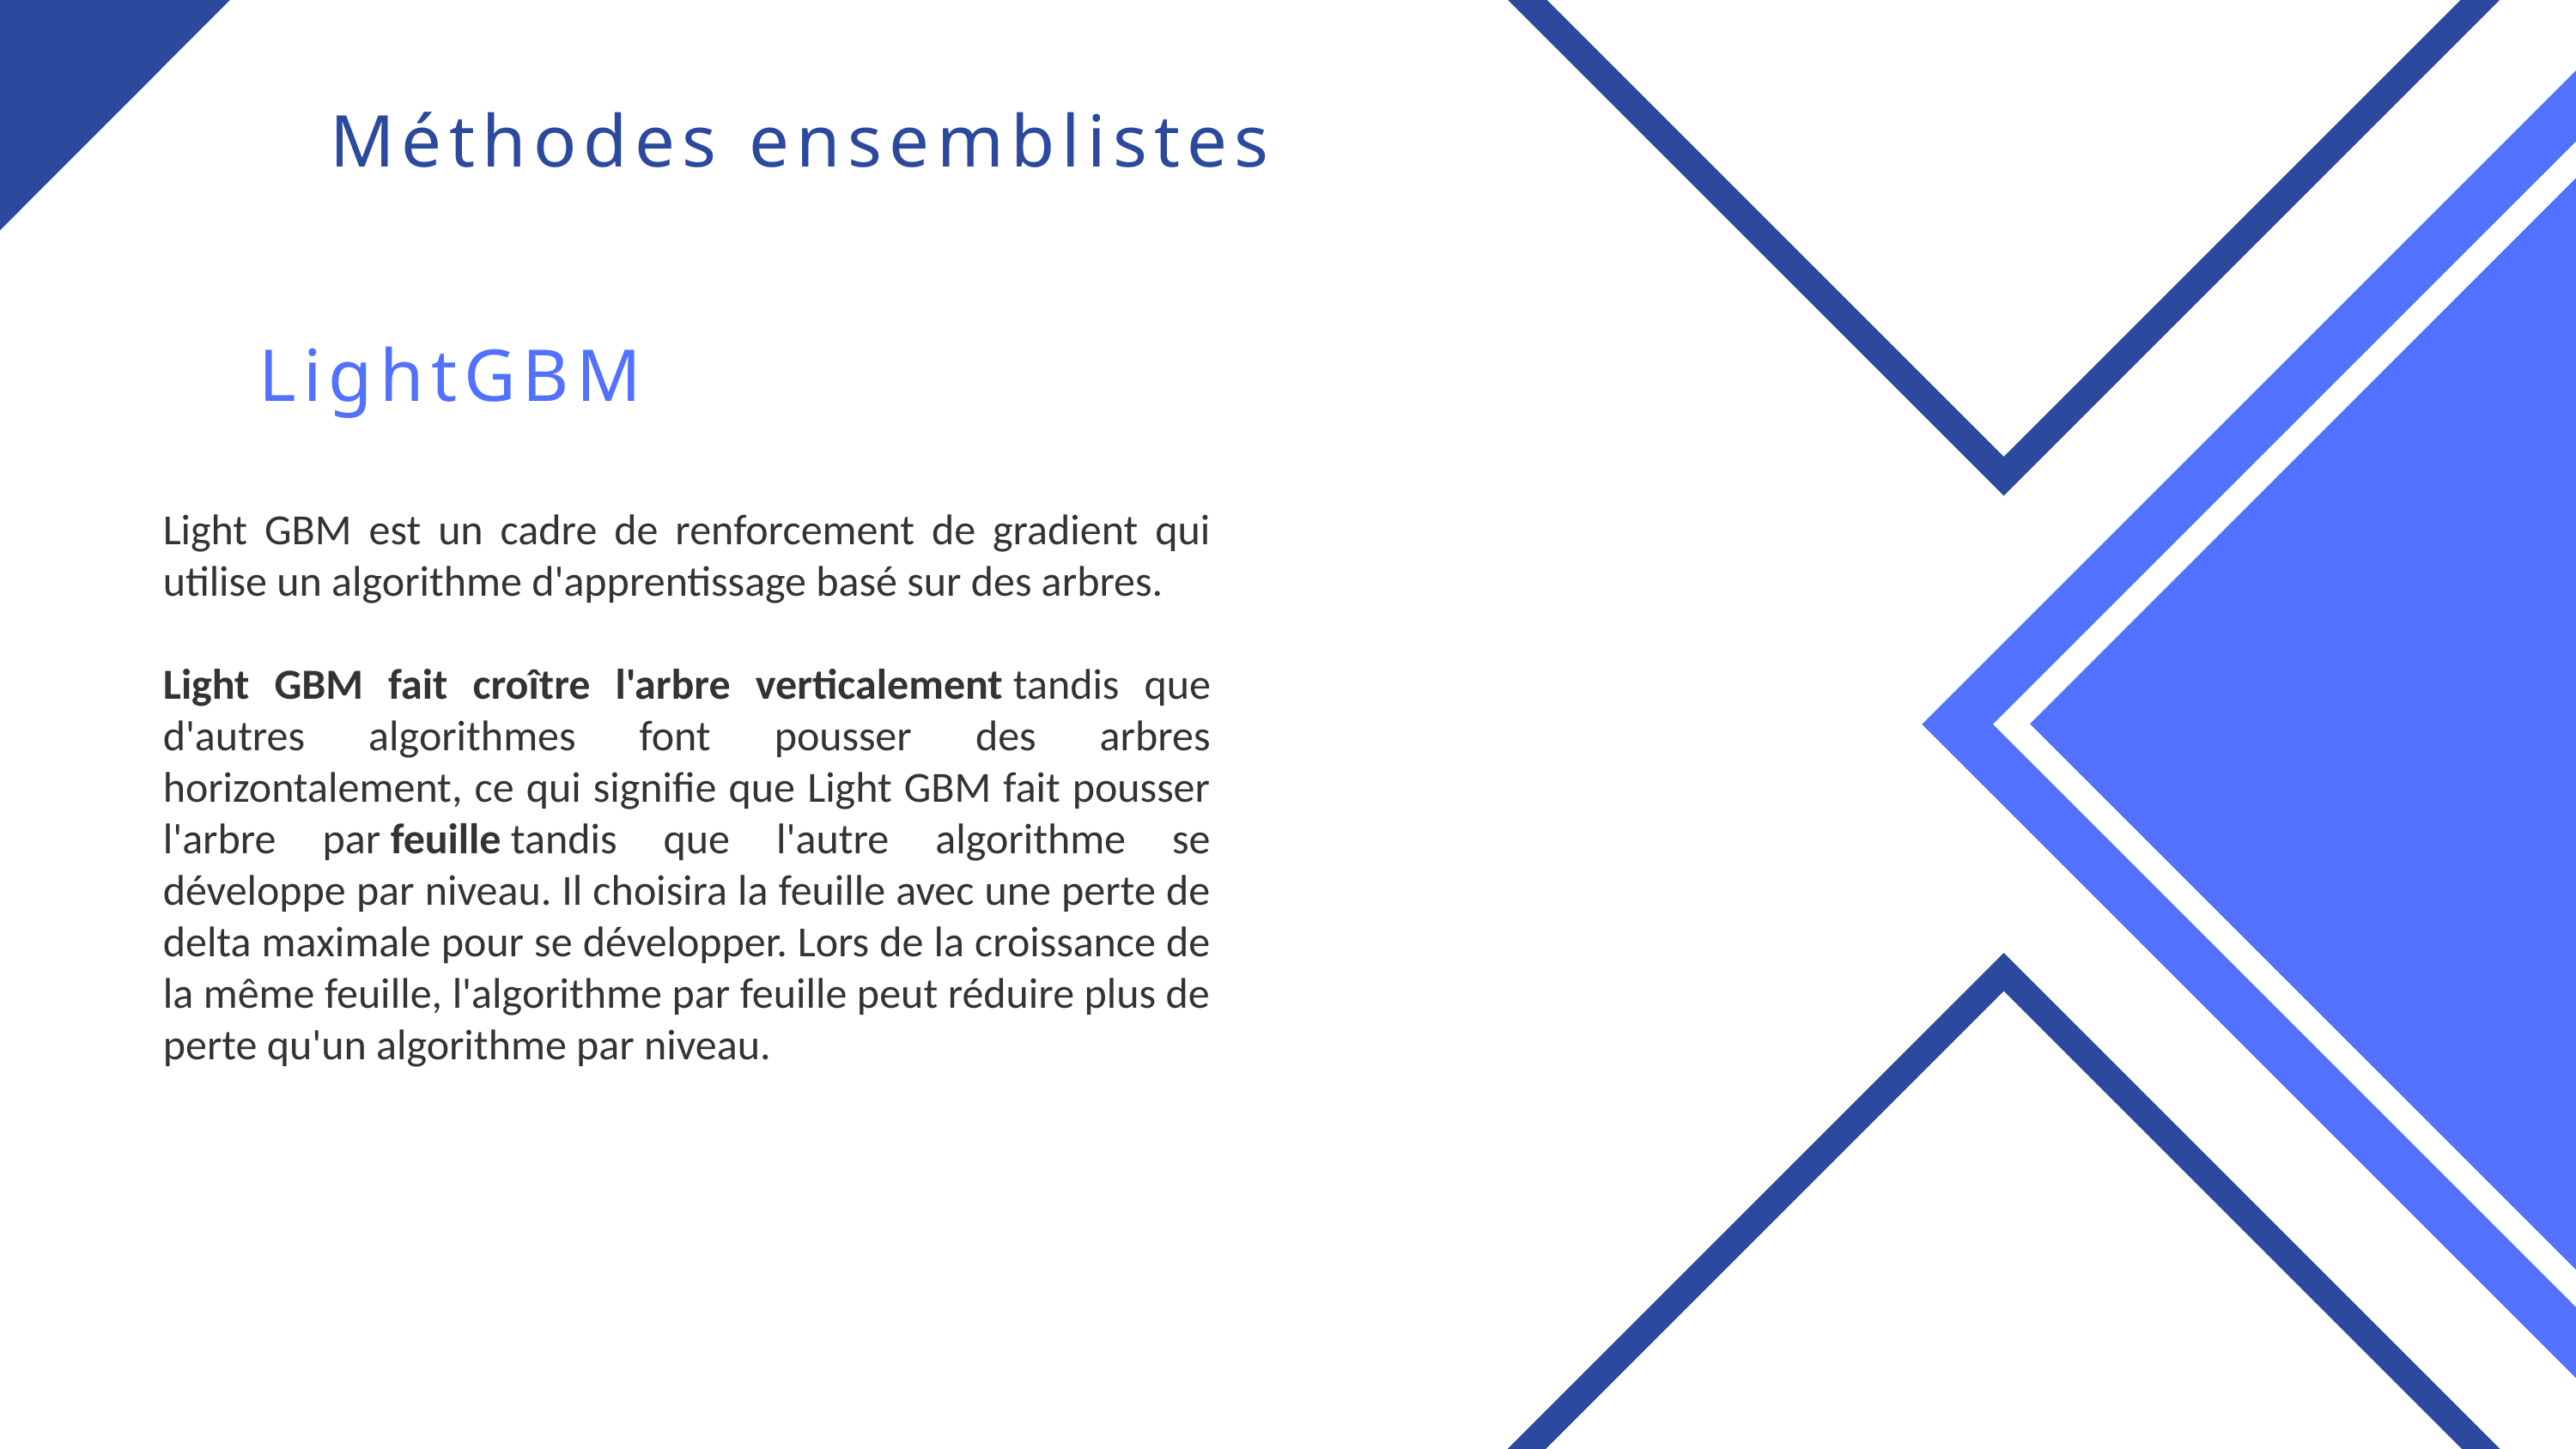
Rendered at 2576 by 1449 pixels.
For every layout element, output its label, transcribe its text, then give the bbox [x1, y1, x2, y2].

text_box LightGBM [0, 265, 1094, 416]
text_box Light GBM est un cadre de renforcement de gradient qui utilise un algorithme d'apprentissage basé sur des arbres. Light GBM fait croître l'arbre verticalement tandis que d'autres algorithmes font pousser des arbres horizontalement, ce qui signifie que Light GBM fait pousser l'arbre par feuille tandis que l'autre algorithme se développe par niveau. Il choisira la feuille avec une perte de delta maximale pour se développer. Lors de la croissance de la même feuille, l'algorithme par feuille peut réduire plus de perte qu'un algorithme par niveau. [149, 495, 1224, 1114]
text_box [2441, 1143, 2576, 1187]
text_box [2441, 261, 2576, 311]
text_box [1569, 1132, 2439, 1449]
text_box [2113, 323, 2159, 1131]
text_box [2163, 312, 2576, 1137]
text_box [0, 0, 231, 231]
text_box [1569, 0, 2439, 317]
text_box Méthodes ensemblistes [234, 30, 1470, 181]
